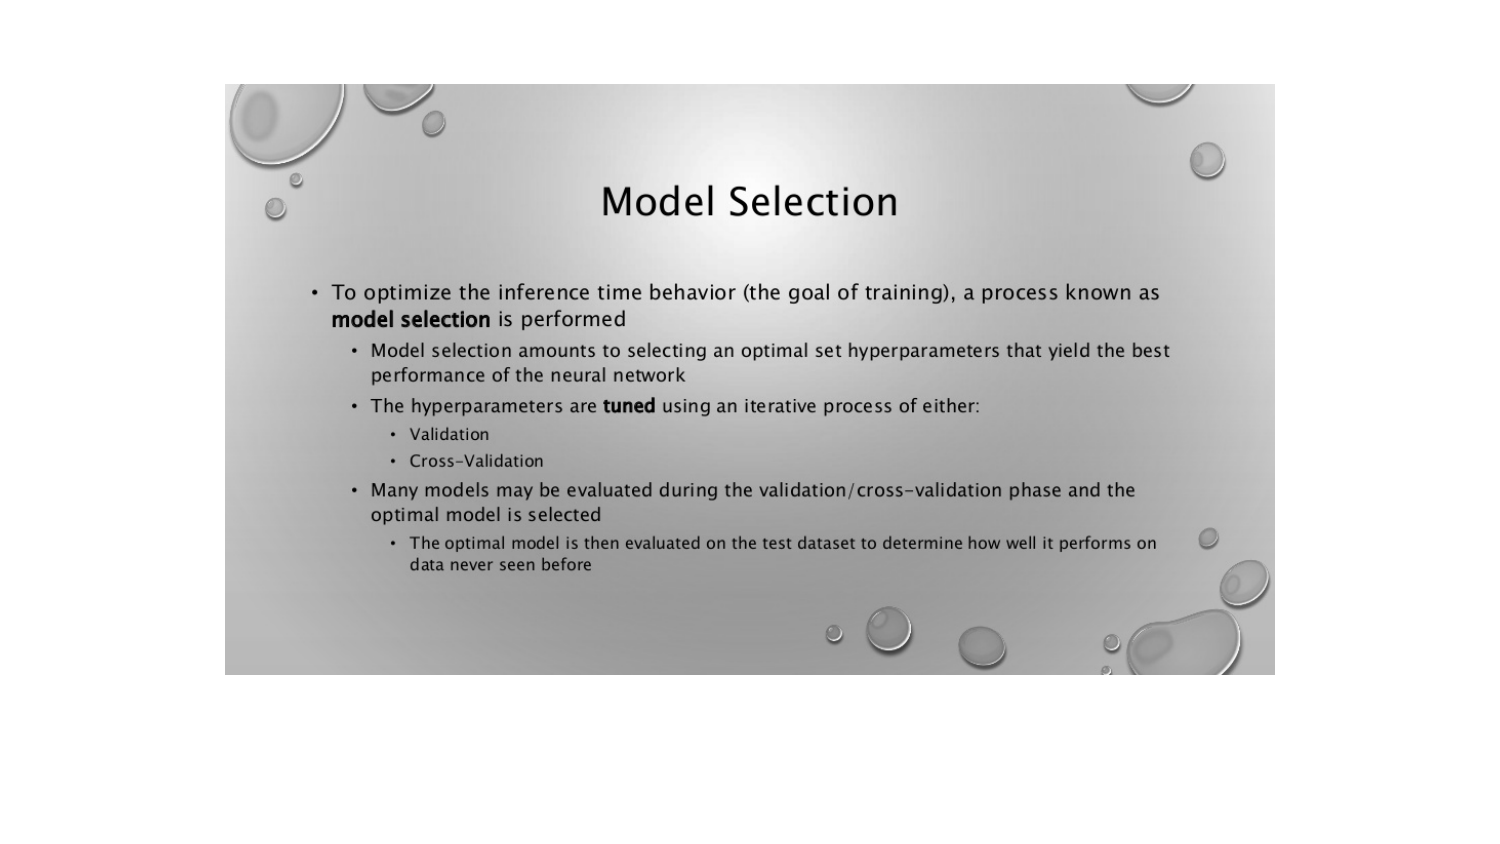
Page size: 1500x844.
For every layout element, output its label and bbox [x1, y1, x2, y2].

picture [224, 84, 1276, 676]
